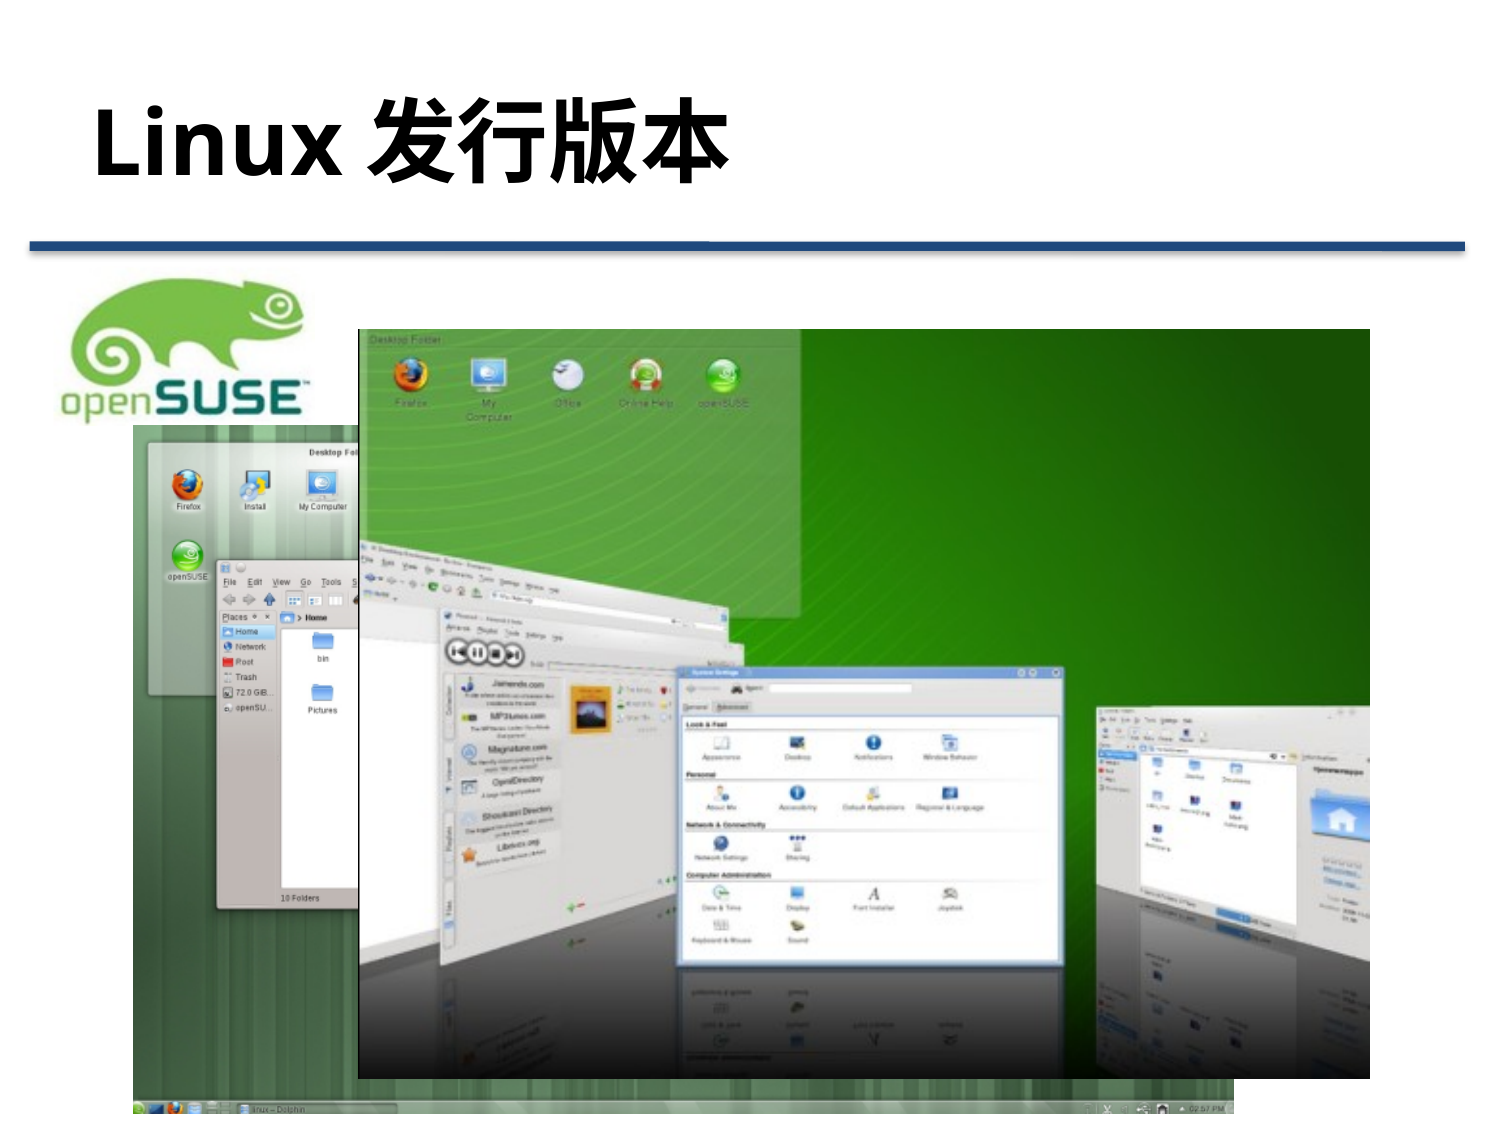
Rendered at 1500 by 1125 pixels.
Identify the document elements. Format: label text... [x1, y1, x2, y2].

picture [45, 266, 1370, 1114]
title Linux发行版本 [74, 44, 1426, 233]
